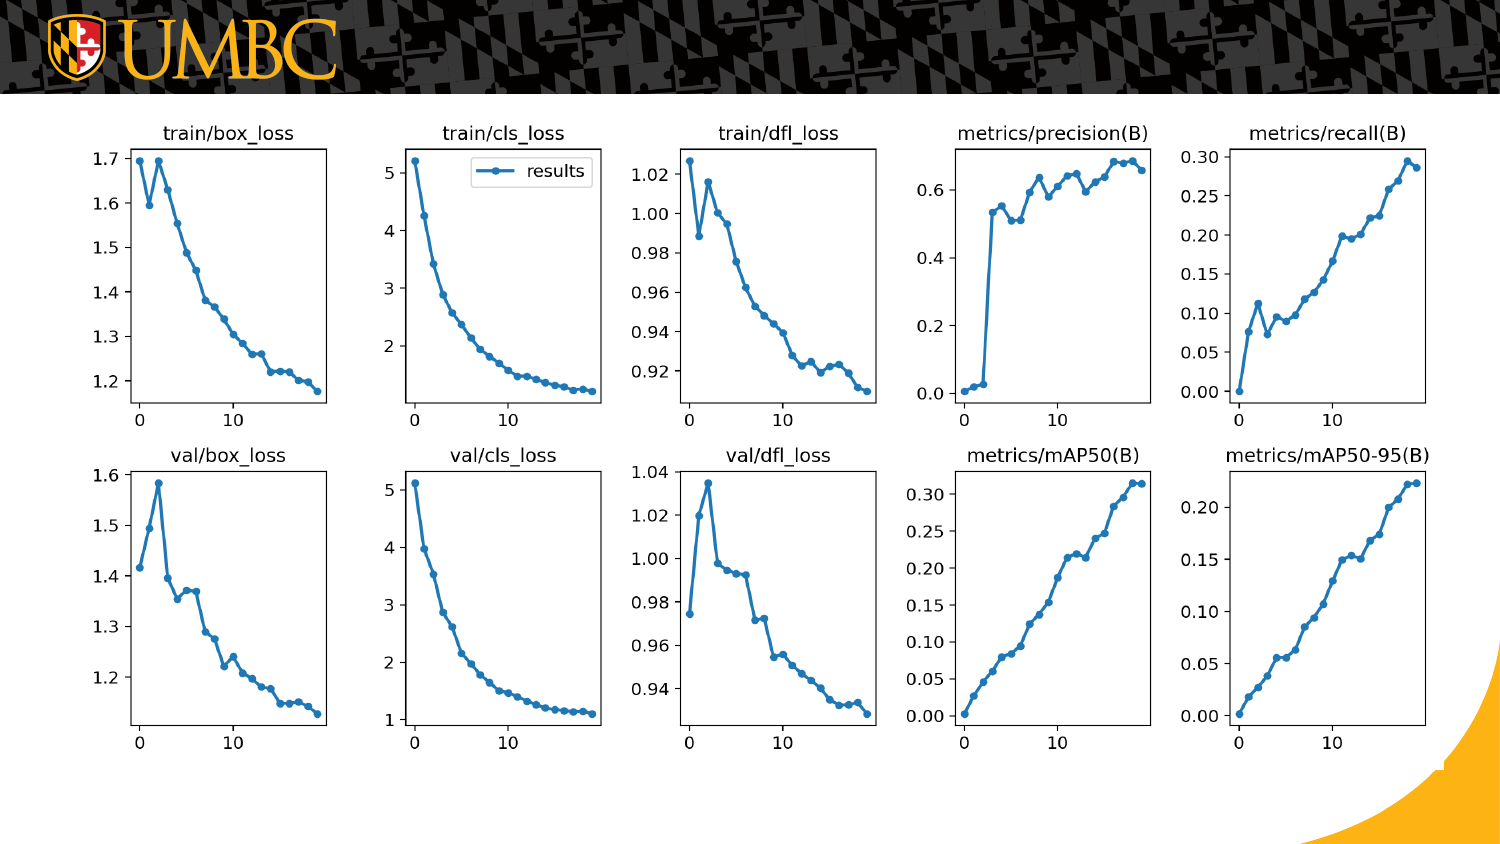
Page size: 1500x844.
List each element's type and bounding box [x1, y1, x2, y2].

picture [0, 0, 1500, 94]
picture [1299, 639, 1500, 844]
list [72, 107, 1444, 771]
